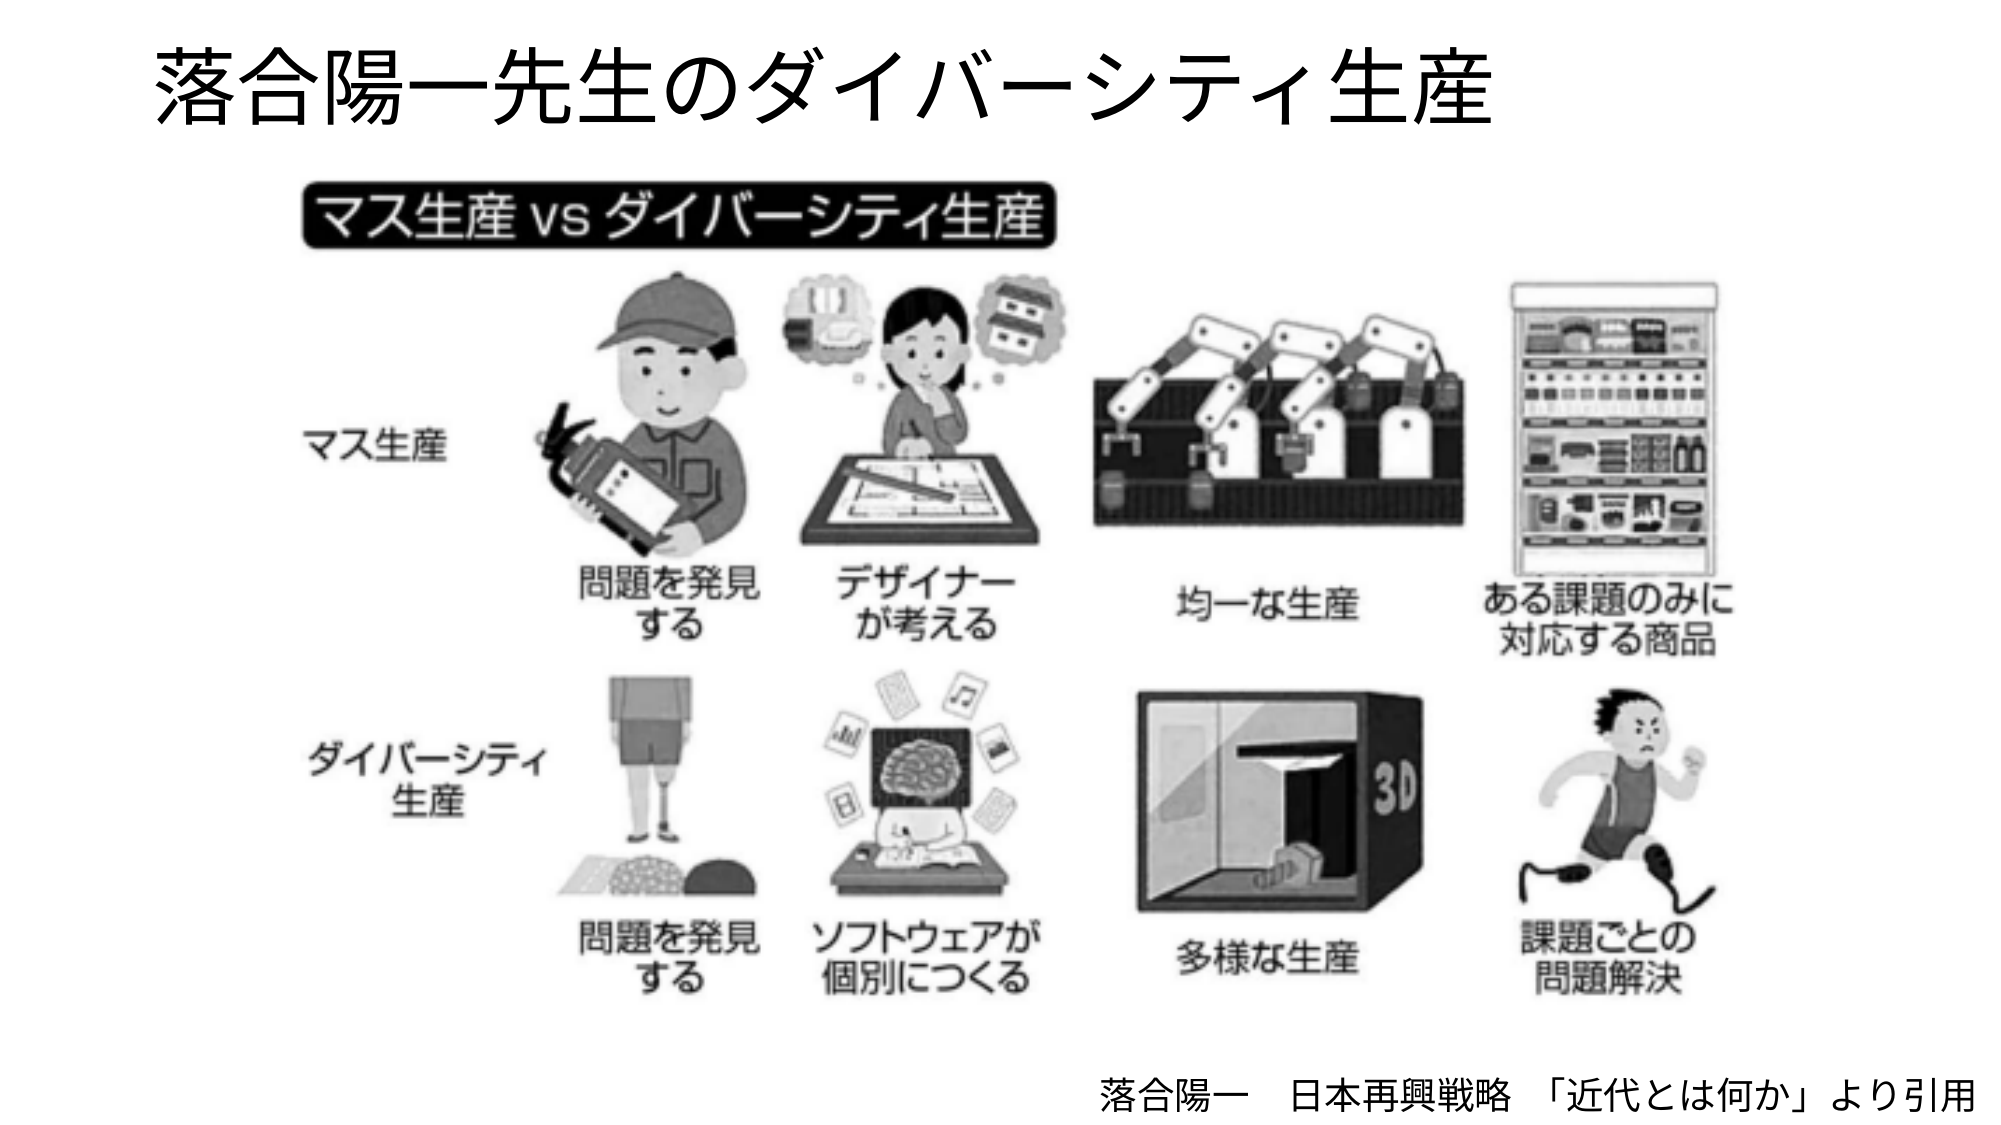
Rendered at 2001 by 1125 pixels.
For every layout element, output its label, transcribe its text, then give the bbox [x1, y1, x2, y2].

title 落合陽一先生のダイバーシティ生産 [137, 37, 1863, 144]
picture [268, 171, 1761, 1049]
text_box 落合陽一 日本再興戦略 「近代とは何か」より引用 [999, 1064, 1994, 1125]
